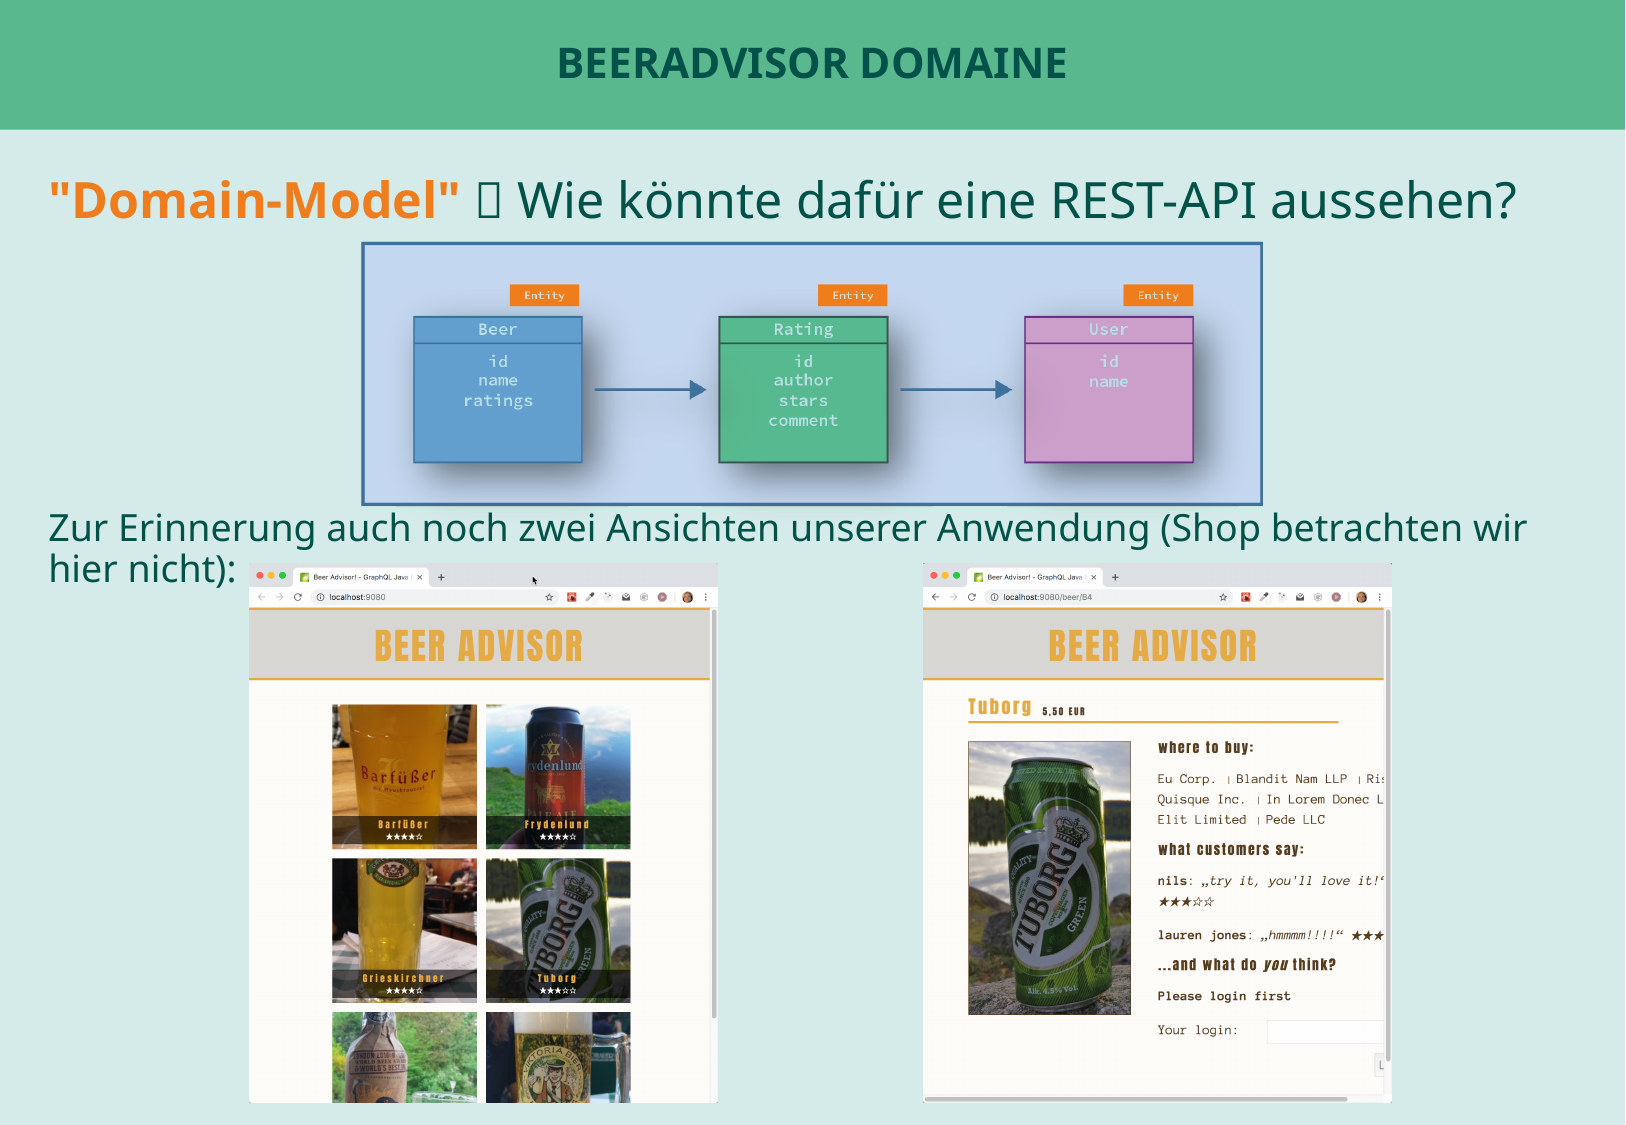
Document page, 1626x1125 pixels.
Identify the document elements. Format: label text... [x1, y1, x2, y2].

picture [361, 241, 1263, 533]
picture [923, 563, 1392, 1103]
title BeerAdvisor Domaine [0, 0, 1625, 130]
list "Domain-Model" 🤔 Wie könnte dafür eine REST-API aussehen? Zur Erinnerung auch noch zwei Ansichten unserer Anwendung (Shop betrachten wir hier nicht): [33, 168, 1592, 1043]
picture [249, 563, 718, 1103]
